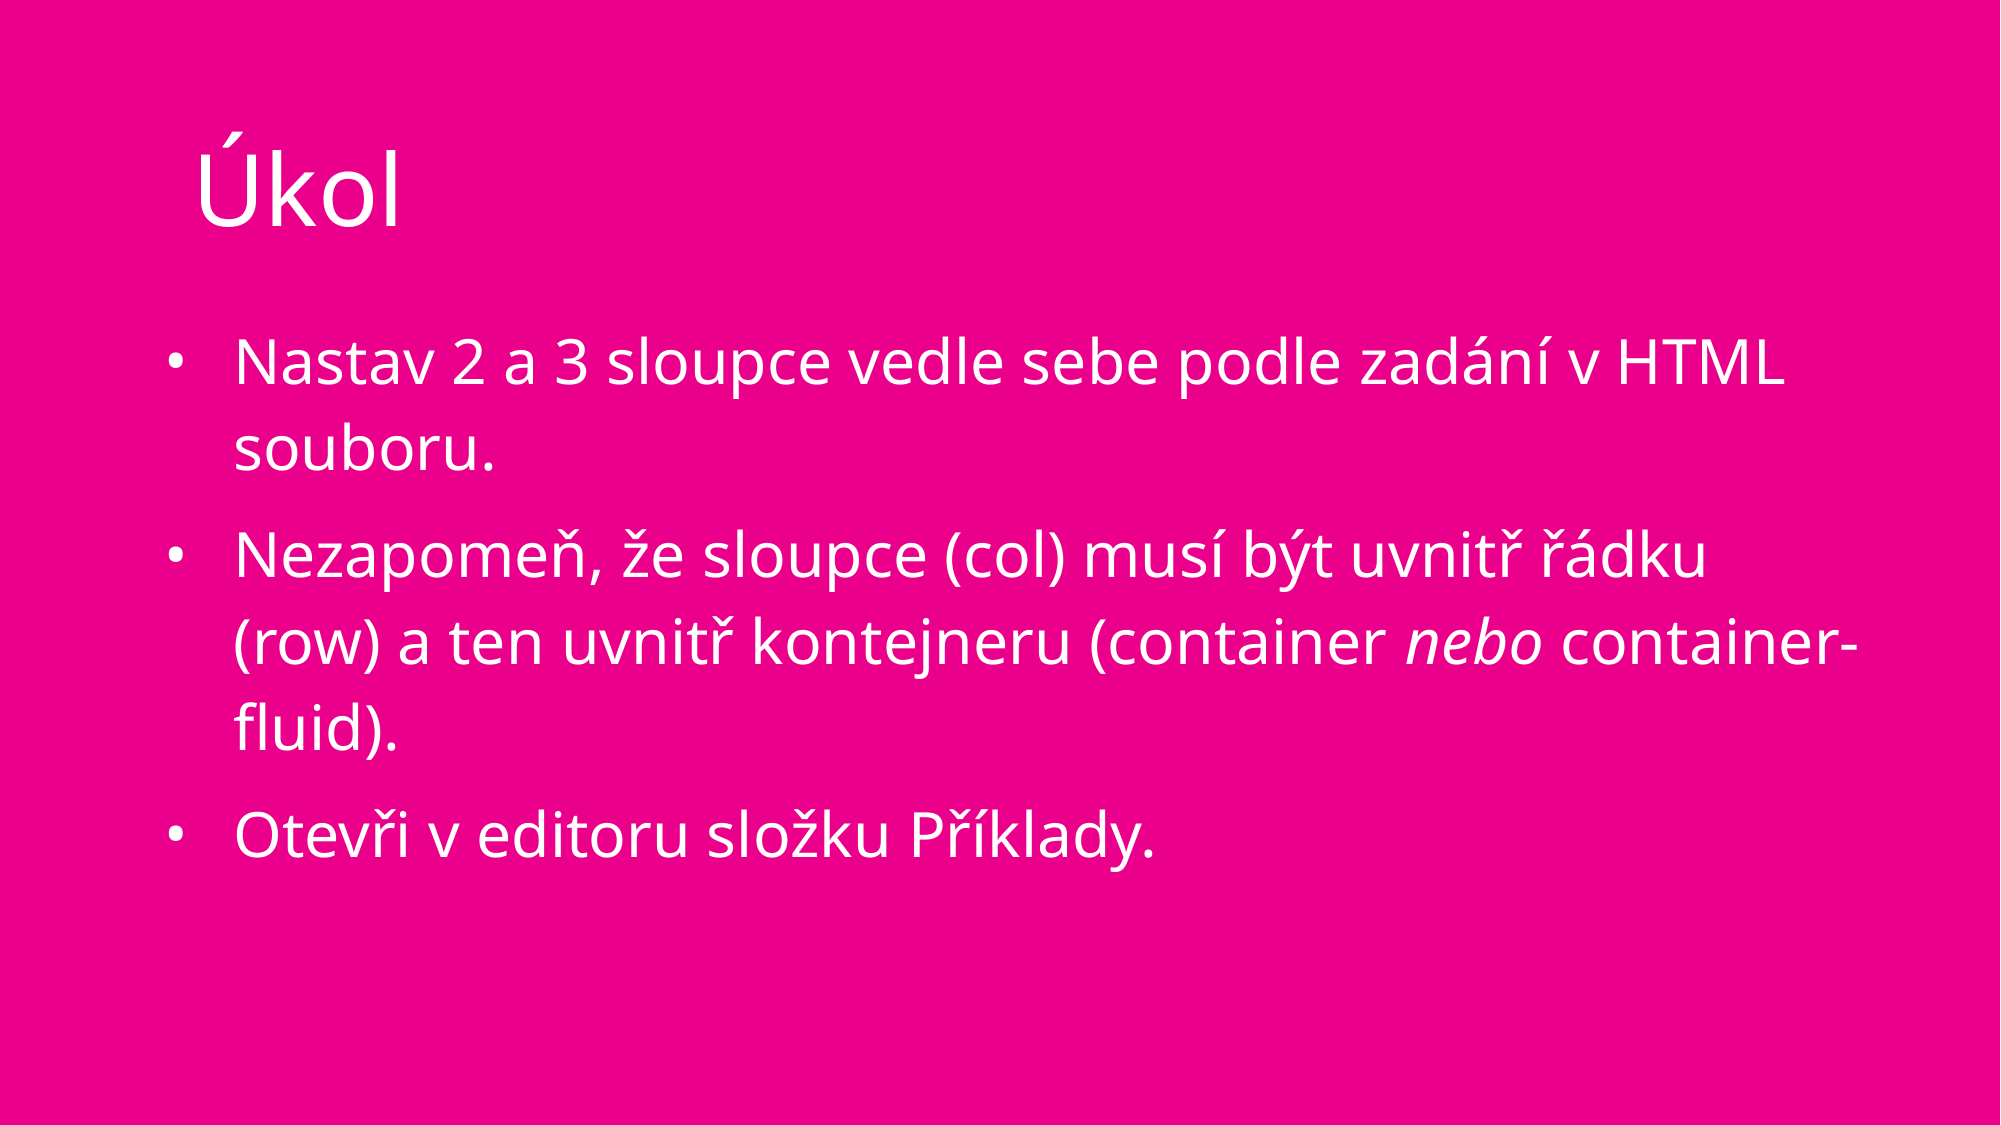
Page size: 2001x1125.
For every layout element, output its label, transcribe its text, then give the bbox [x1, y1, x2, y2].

list Nastav 2 a 3 sloupce vedle sebe podle zadání v HTML souboru. Nezapomeň, že sloupce (col) musí být uvnitř řádku (row) a ten uvnitř kontejneru (container nebo container-fluid). Otevři v editoru složku Příklady. [158, 311, 1861, 1054]
title Úkol [177, 77, 1823, 311]
